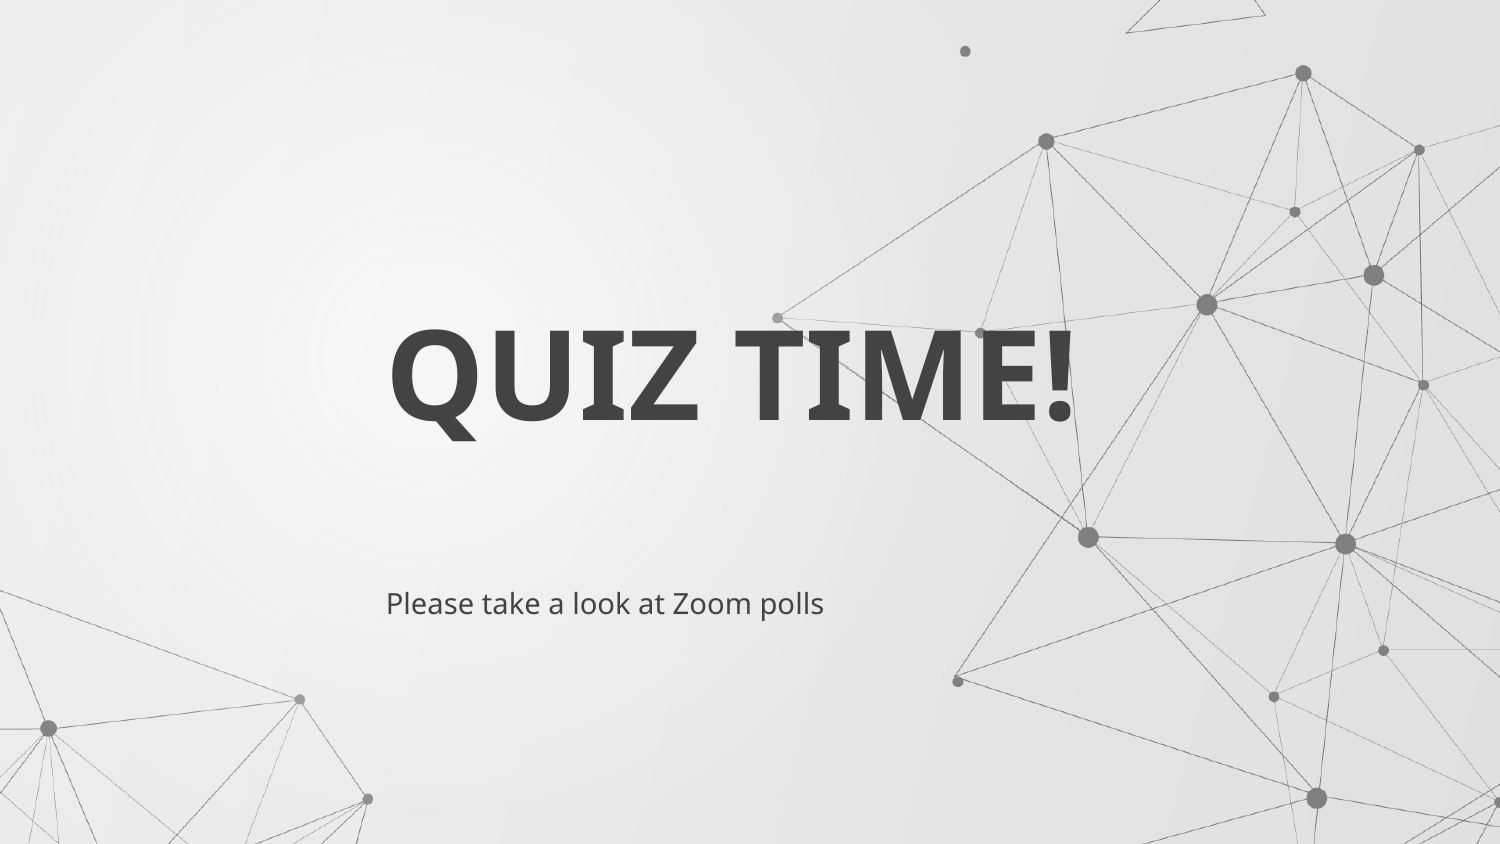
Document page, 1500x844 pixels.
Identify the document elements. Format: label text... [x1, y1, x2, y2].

subtitle Please take a look at Zoom polls [370, 570, 1064, 659]
picture [0, 0, 1500, 844]
title QUIZ TIME! [370, 308, 1244, 433]
